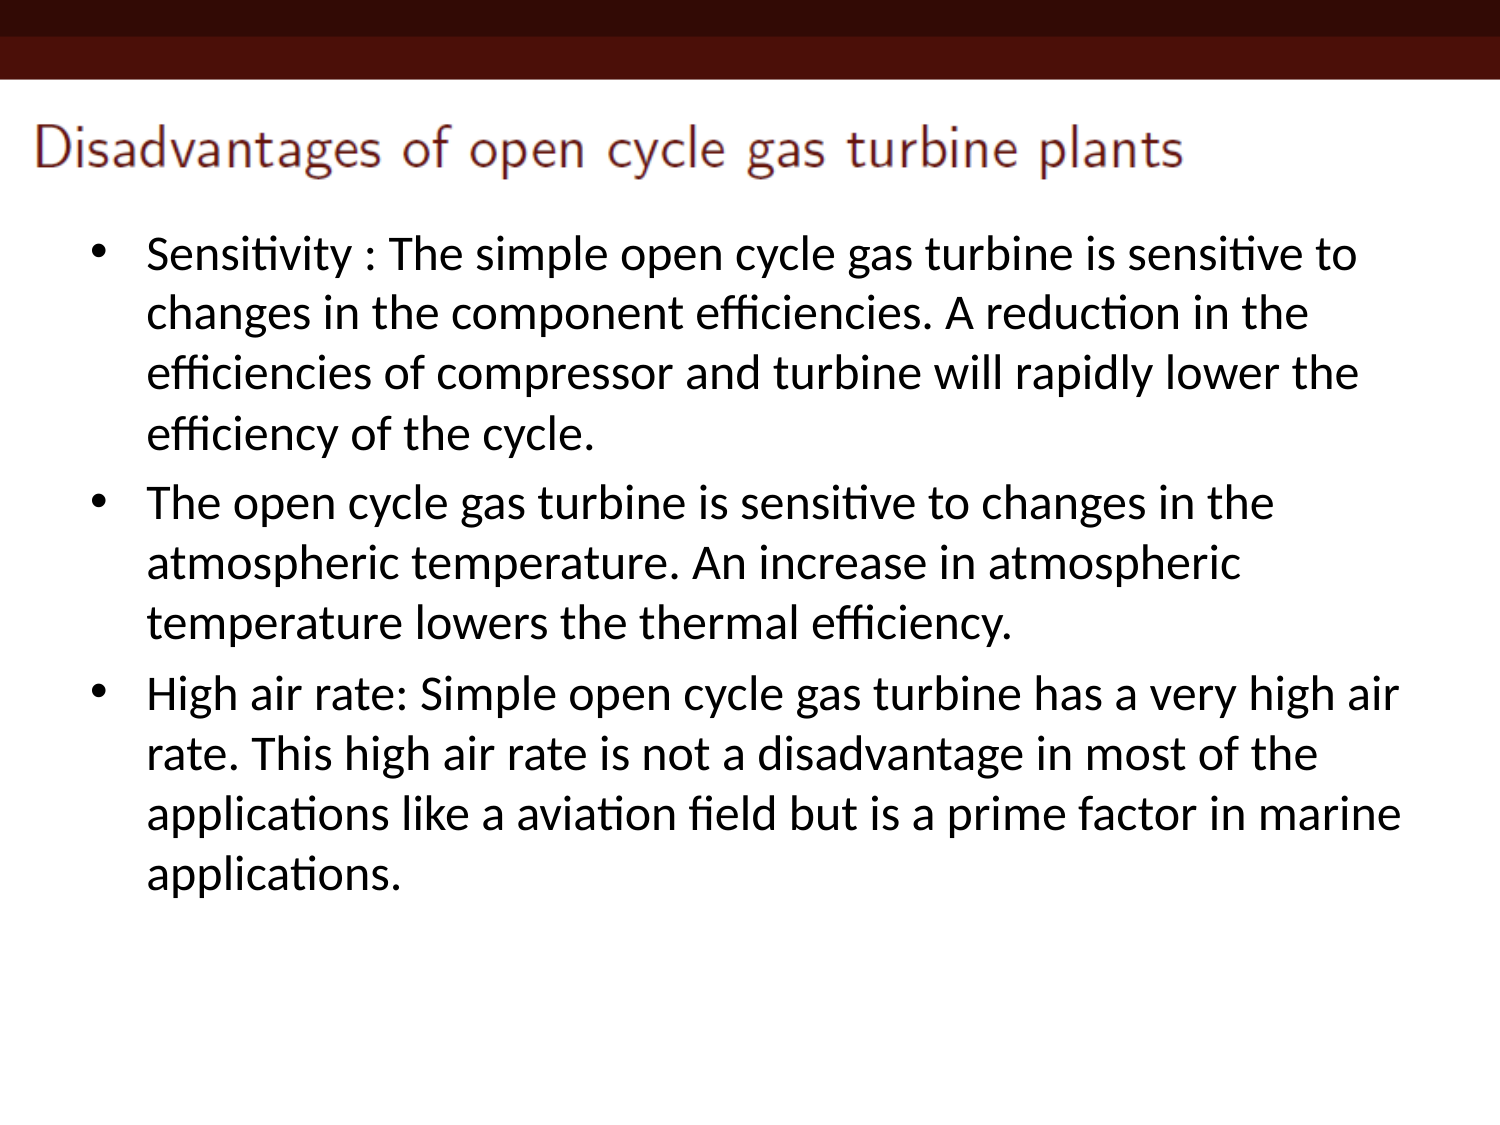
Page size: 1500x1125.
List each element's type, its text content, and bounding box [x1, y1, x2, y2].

list Sensitivity : The simple open cycle gas turbine is sensitive to changes in the component efficiencies. A reduction in the efficiencies of compressor and turbine will rapidly lower the efficiency of the cycle. The open cycle gas turbine is sensitive to changes in the atmospheric temperature. An increase in atmospheric temperature lowers the thermal efficiency. High air rate: Simple open cycle gas turbine has a very high air rate. This high air rate is not a disadvantage in most of the applications like a aviation field but is a prime factor in marine applications. [75, 212, 1438, 1005]
picture [0, 0, 1500, 193]
